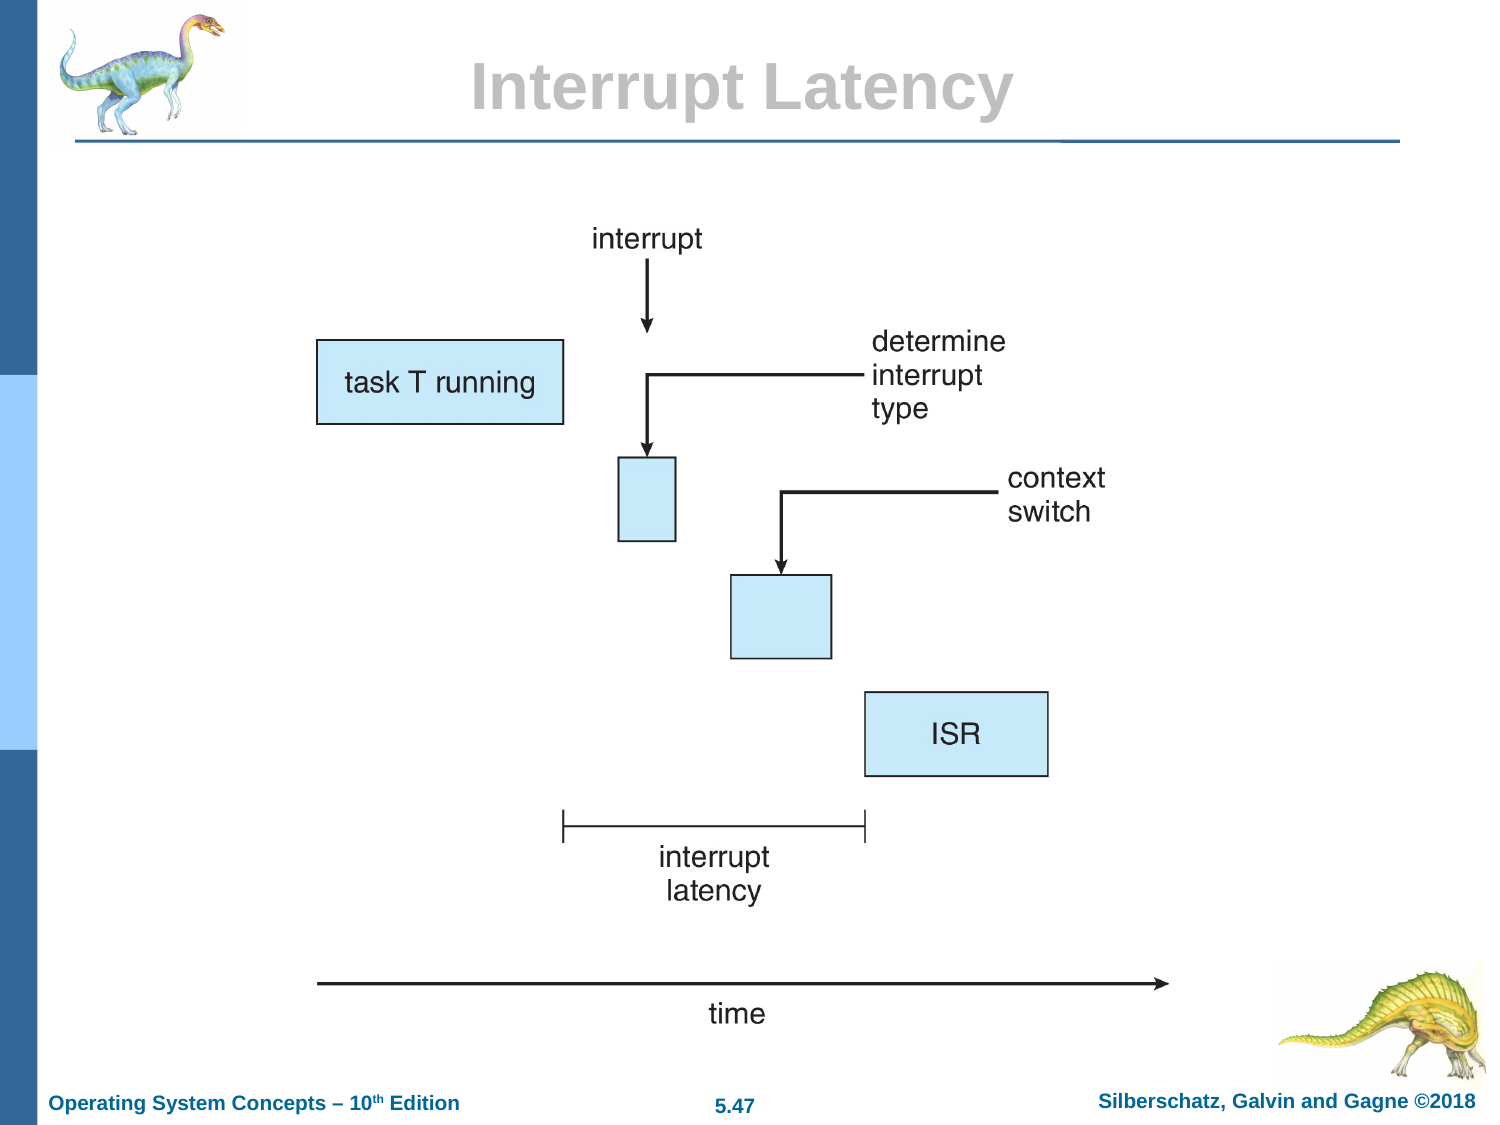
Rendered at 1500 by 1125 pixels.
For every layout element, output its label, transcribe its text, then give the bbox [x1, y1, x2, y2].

title Interrupt Latency [67, 35, 1418, 131]
picture [1275, 959, 1486, 1090]
picture [46, 0, 243, 149]
picture [316, 223, 1169, 1030]
